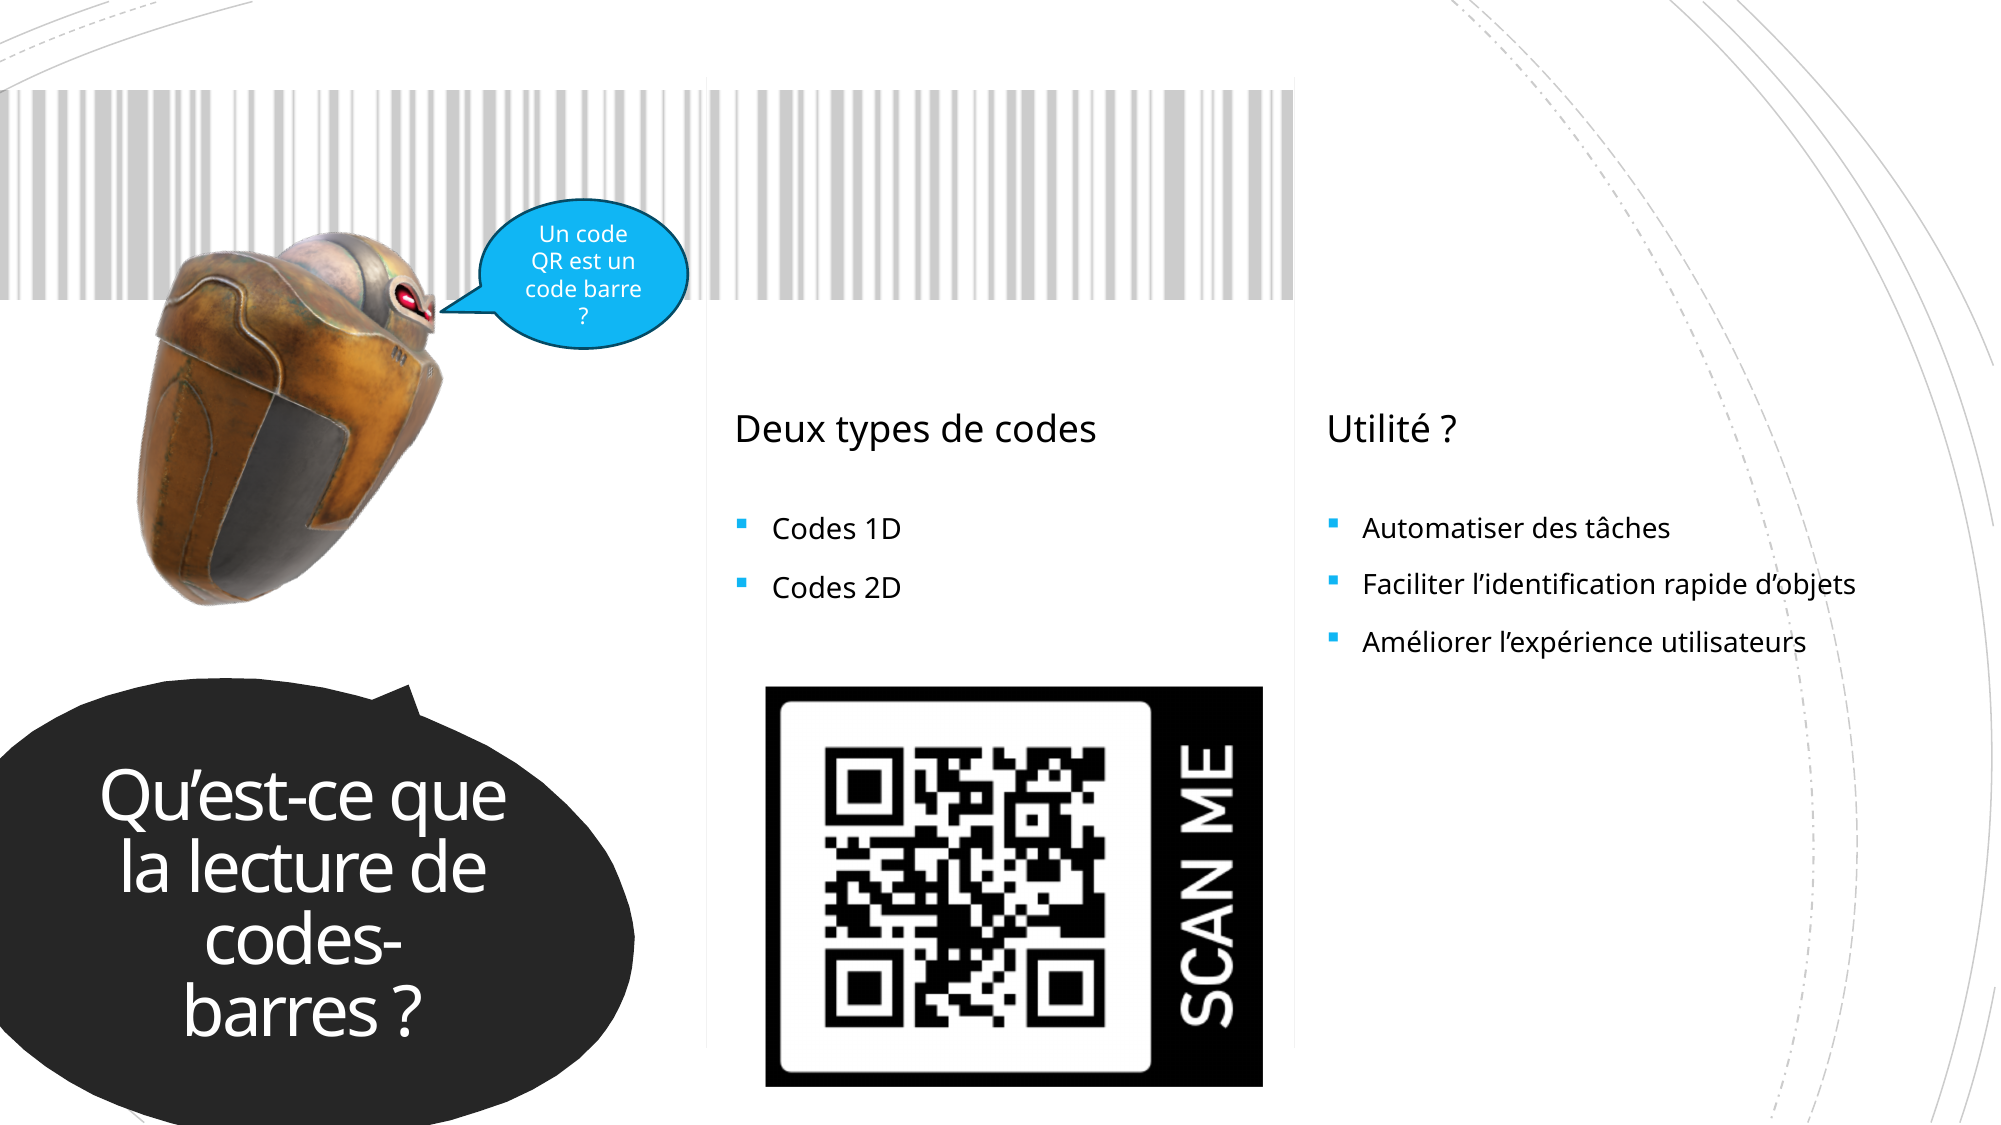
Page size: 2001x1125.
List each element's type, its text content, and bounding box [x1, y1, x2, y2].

picture [766, 637, 1262, 1125]
list Utilité ? [1311, 397, 1873, 473]
picture [631, 288, 640, 295]
text_box Automatiser des tâches Faciliter l’identification rapide d’objets Améliorer l’expérience utilisateurs [1311, 499, 1873, 672]
text_box Un code QR est un code barre ? [439, 301, 683, 350]
text_box Codes 1D Codes 2D [719, 499, 1281, 672]
picture [606, 225, 612, 241]
picture [603, 287, 608, 296]
list Deux types de codes [719, 397, 1281, 473]
picture [595, 255, 600, 268]
picture [571, 260, 580, 267]
text_box Qu’est-ce que la lecture de codes-barres ? [47, 705, 558, 1109]
picture [0, 89, 1294, 686]
picture [551, 253, 558, 268]
picture [566, 287, 575, 293]
picture [617, 233, 626, 240]
picture [539, 264, 546, 270]
